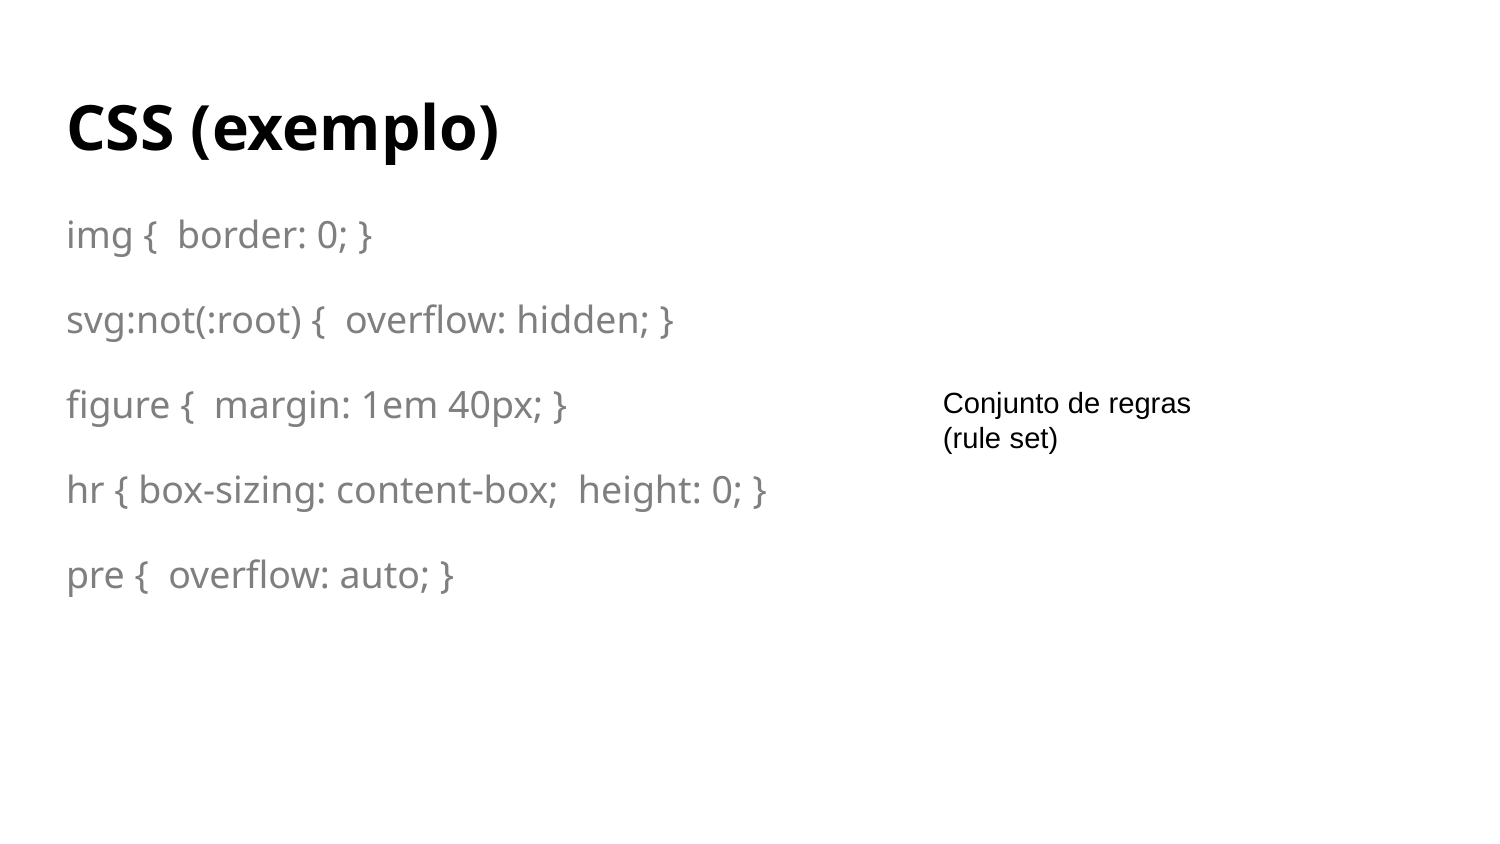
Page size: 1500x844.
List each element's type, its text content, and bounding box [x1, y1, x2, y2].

text_box Conjunto de regras (rule set) [927, 369, 1441, 475]
list img { border: 0; } svg:not(:root) { overflow: hidden; } figure { margin: 1em 40px; } hr { box-sizing: content-box; height: 0; } pre { overflow: auto; } [51, 189, 1449, 750]
title CSS (exemplo) [51, 72, 1449, 176]
